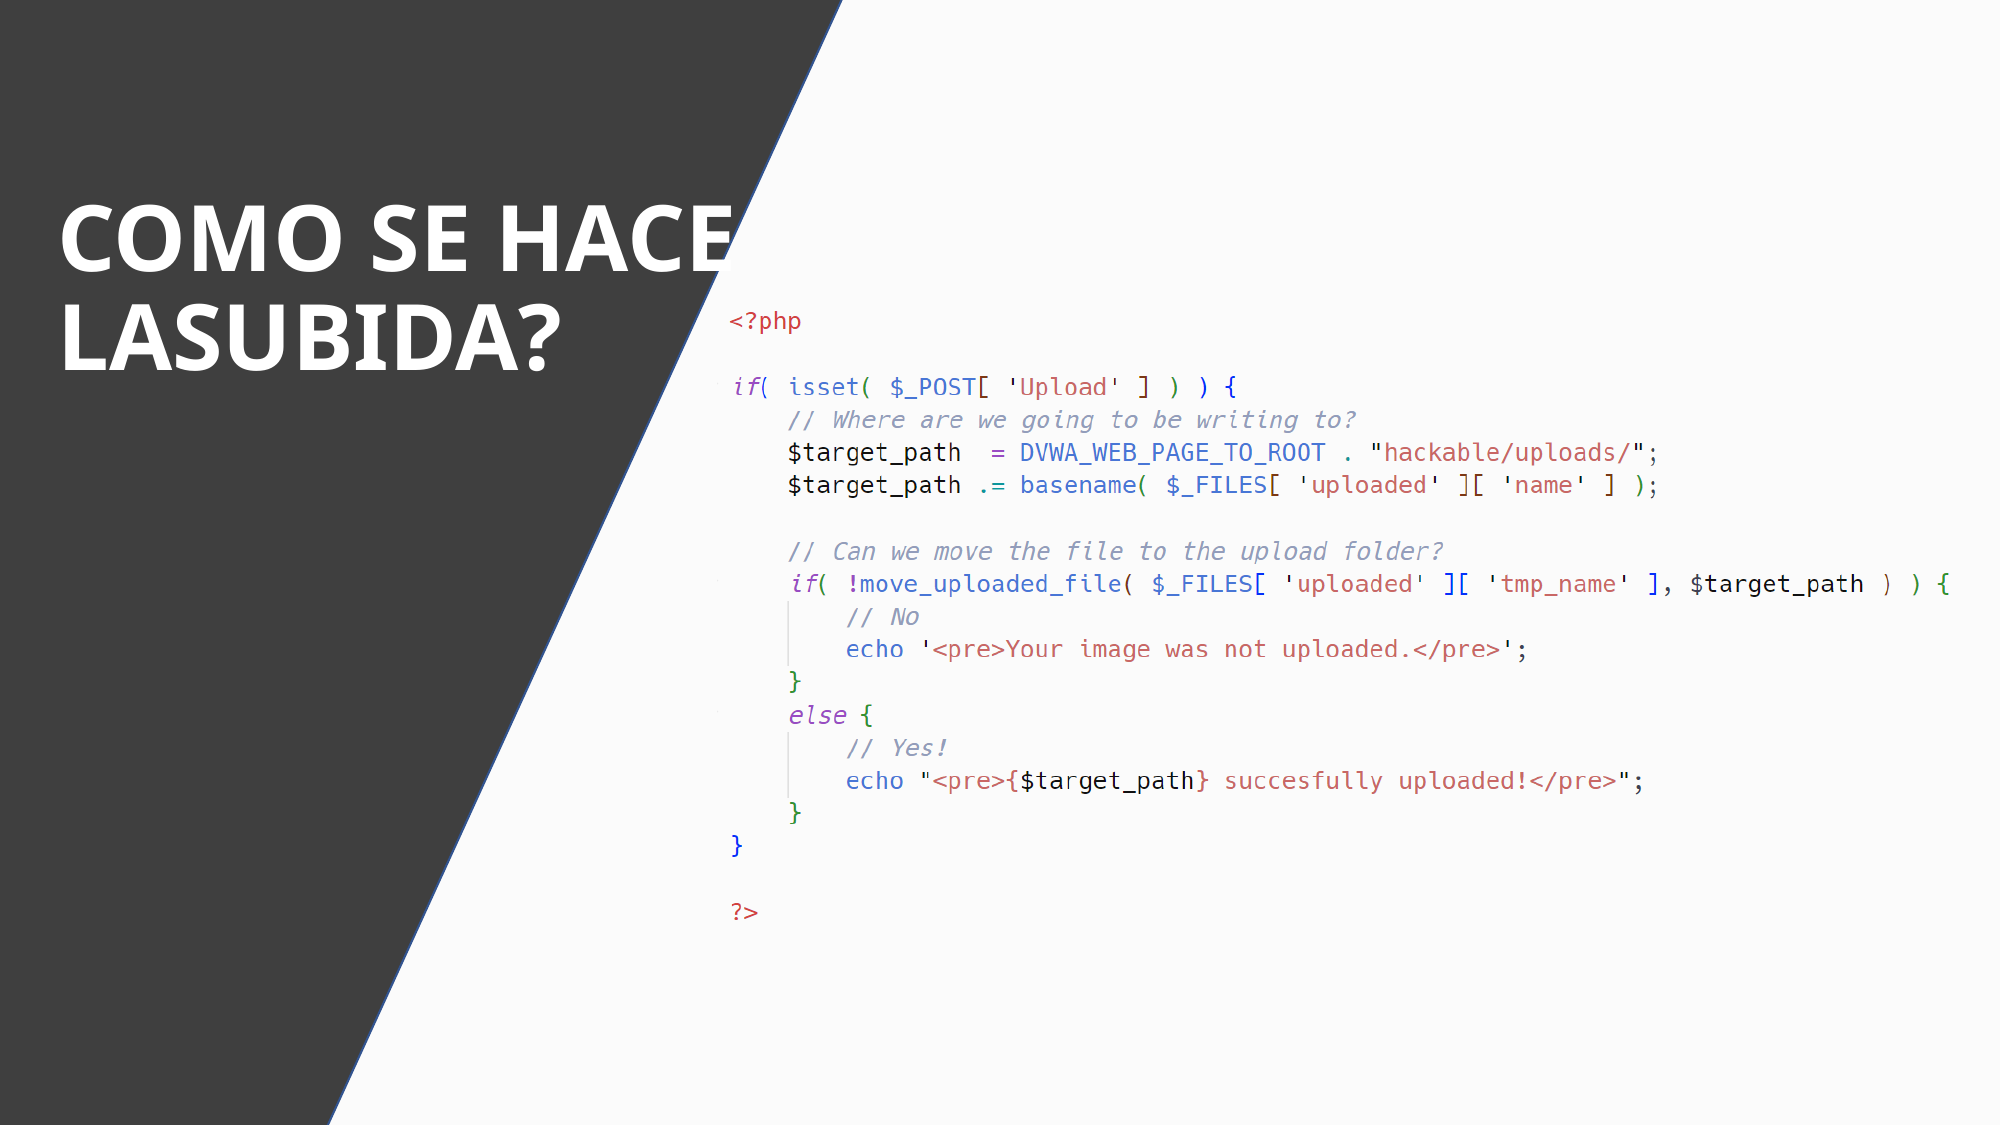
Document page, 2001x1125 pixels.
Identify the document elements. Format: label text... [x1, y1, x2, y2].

picture [717, 299, 1958, 943]
text_box COMO SE HACE LASUBIDA? [42, 182, 1768, 401]
text_box [0, 0, 843, 1125]
